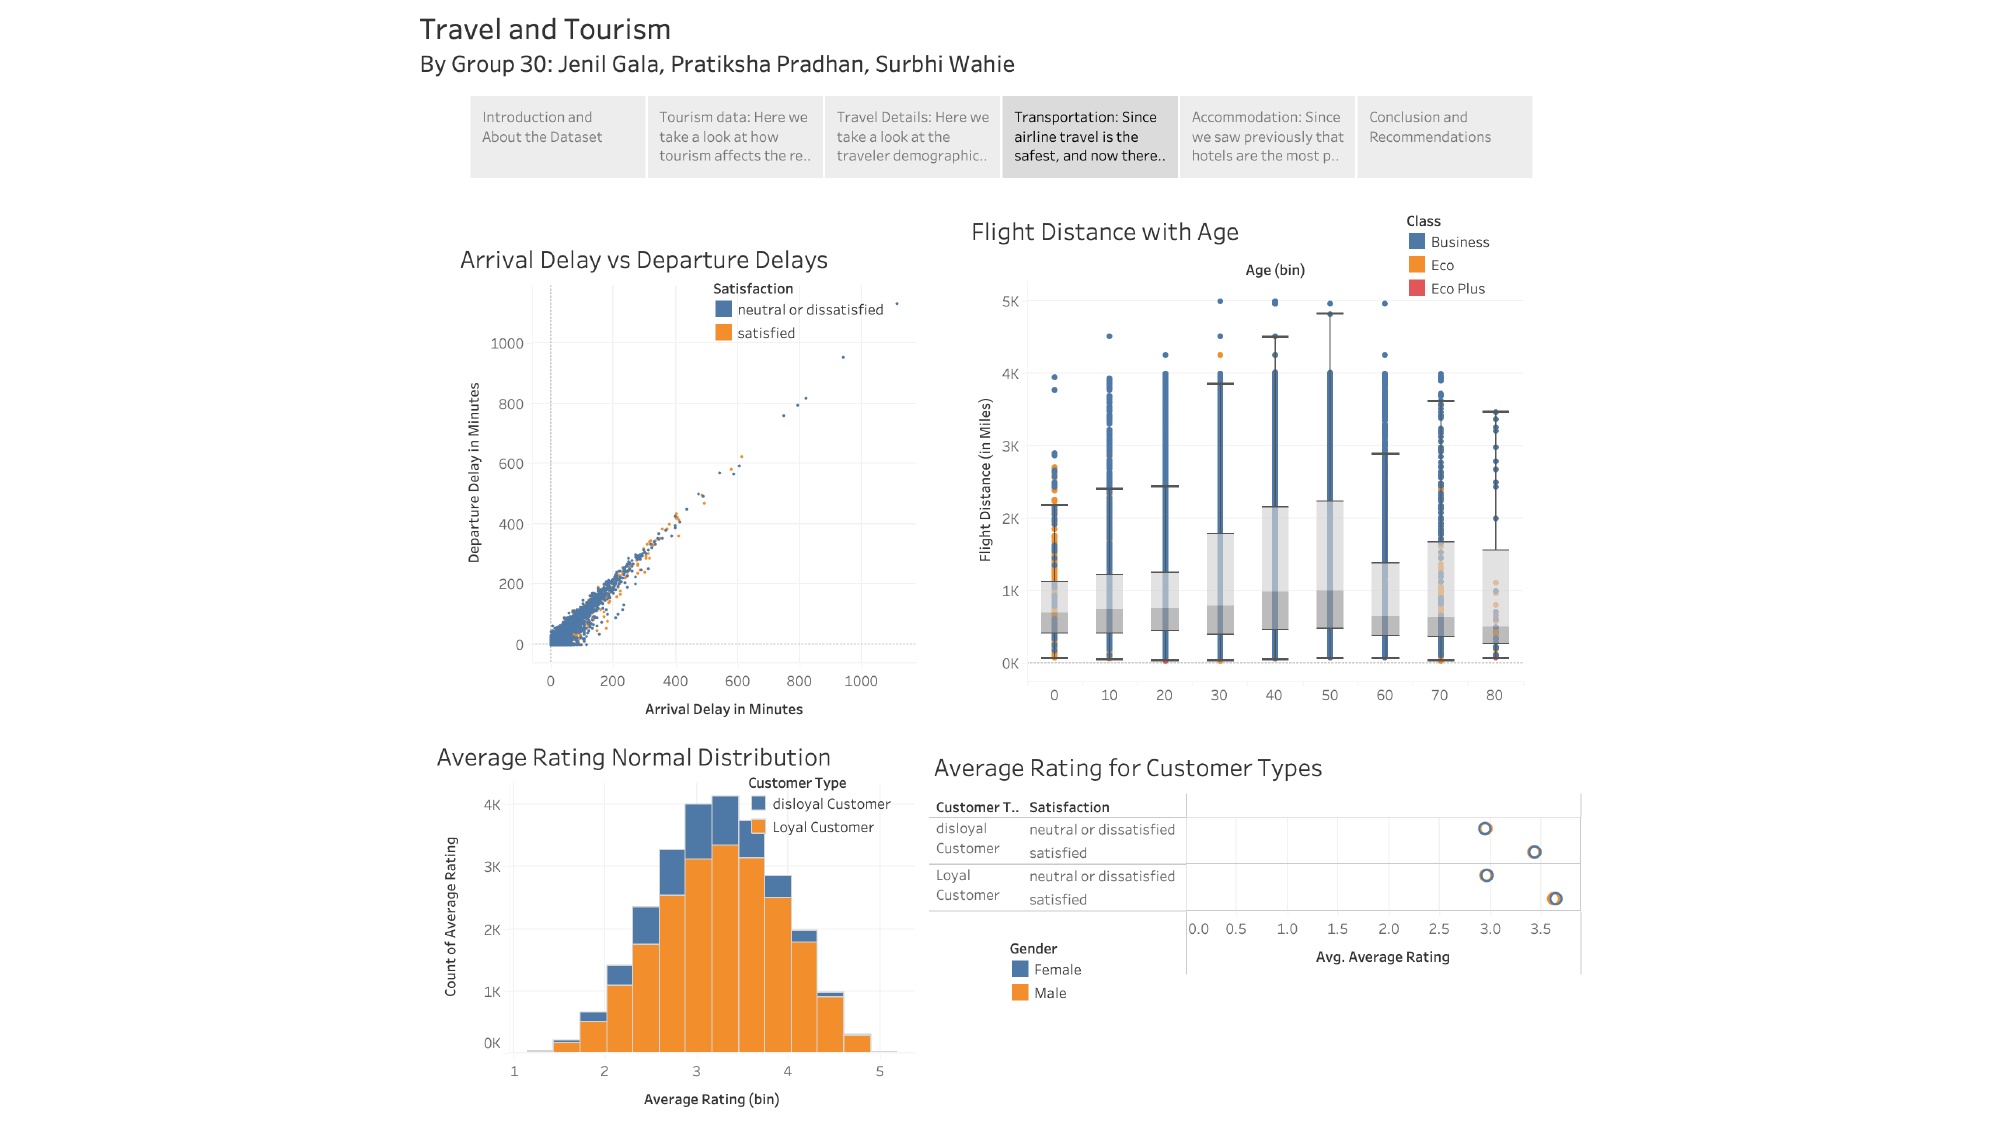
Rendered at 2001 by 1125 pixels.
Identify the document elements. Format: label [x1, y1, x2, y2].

picture [407, 0, 1593, 1125]
